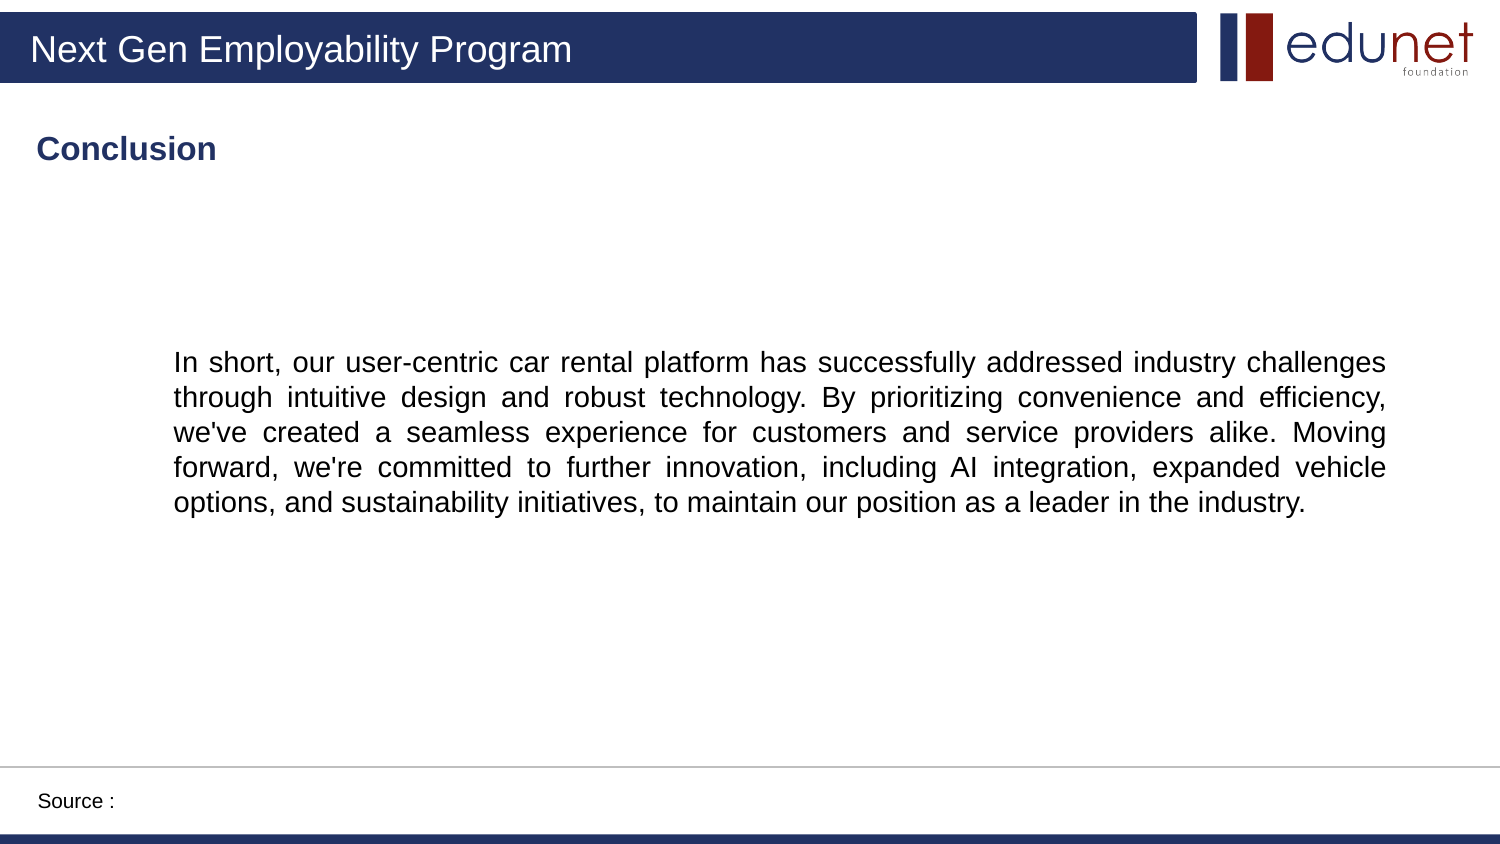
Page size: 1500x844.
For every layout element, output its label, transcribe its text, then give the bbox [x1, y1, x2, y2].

title Conclusion [21, 111, 504, 165]
picture [1279, 14, 1482, 83]
text_box Source : [22, 776, 139, 826]
text_box In short, our user-centric car rental platform has successfully addressed industry challenges through intuitive design and robust technology. By prioritizing convenience and efficiency, we've created a seamless experience for customers and service providers alike. Moving forward, we're committed to further innovation, including AI integration, expanded vehicle options, and sustainability initiatives, to maintain our position as a leader in the industry. [159, 335, 1404, 526]
